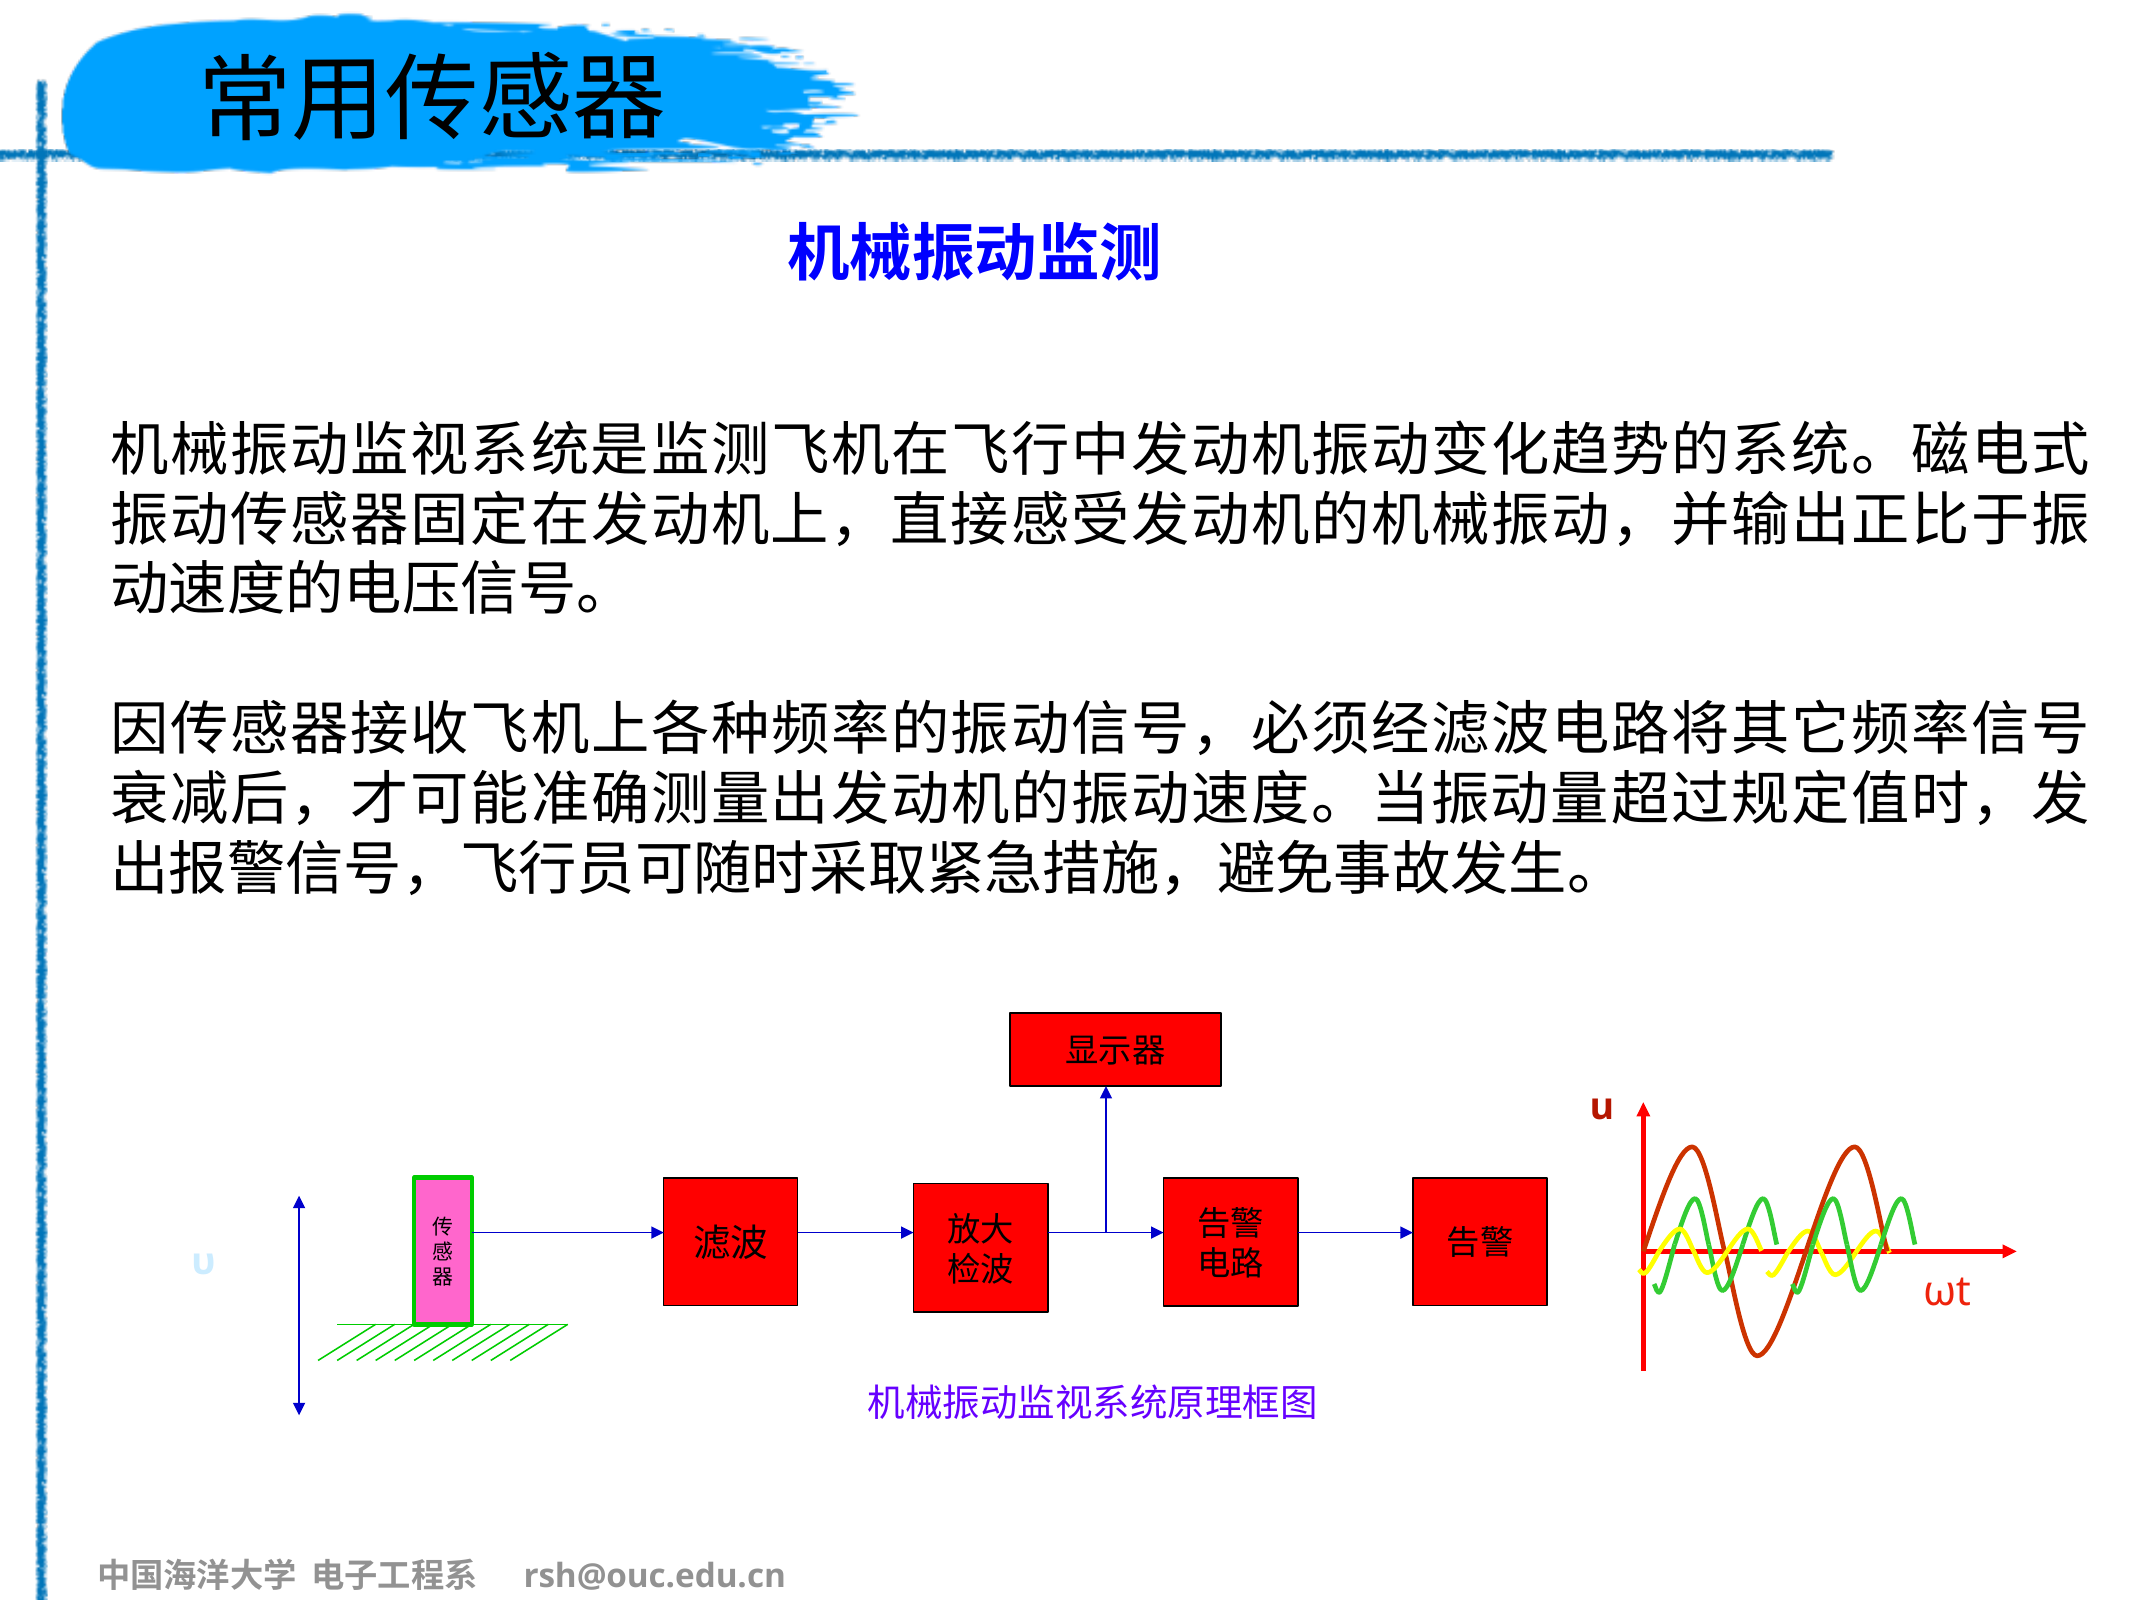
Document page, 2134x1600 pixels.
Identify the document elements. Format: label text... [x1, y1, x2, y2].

text_box 机械振动监测 [779, 204, 1321, 296]
text_box 机械振动监视系统是监测飞机在飞行中发动机振动变化趋势的系统。磁电式振动传感器固定在发动机上，直接感受发动机的机械振动，并输出正比于振动速度的电压信号。 因传感器接收飞机上各种频率的振动信号，必须经滤波电路将其它频率信号衰减后，才可能准确测量出发动机的振动速度。当振动量超过规定值时，发出报警信号，飞行员可随时采取紧急措施，避免事故发生。 [102, 403, 2098, 910]
picture [0, 10, 67, 1600]
title 常用传感器 [66, 0, 799, 188]
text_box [183, 1010, 2017, 1457]
picture [798, 10, 1841, 178]
